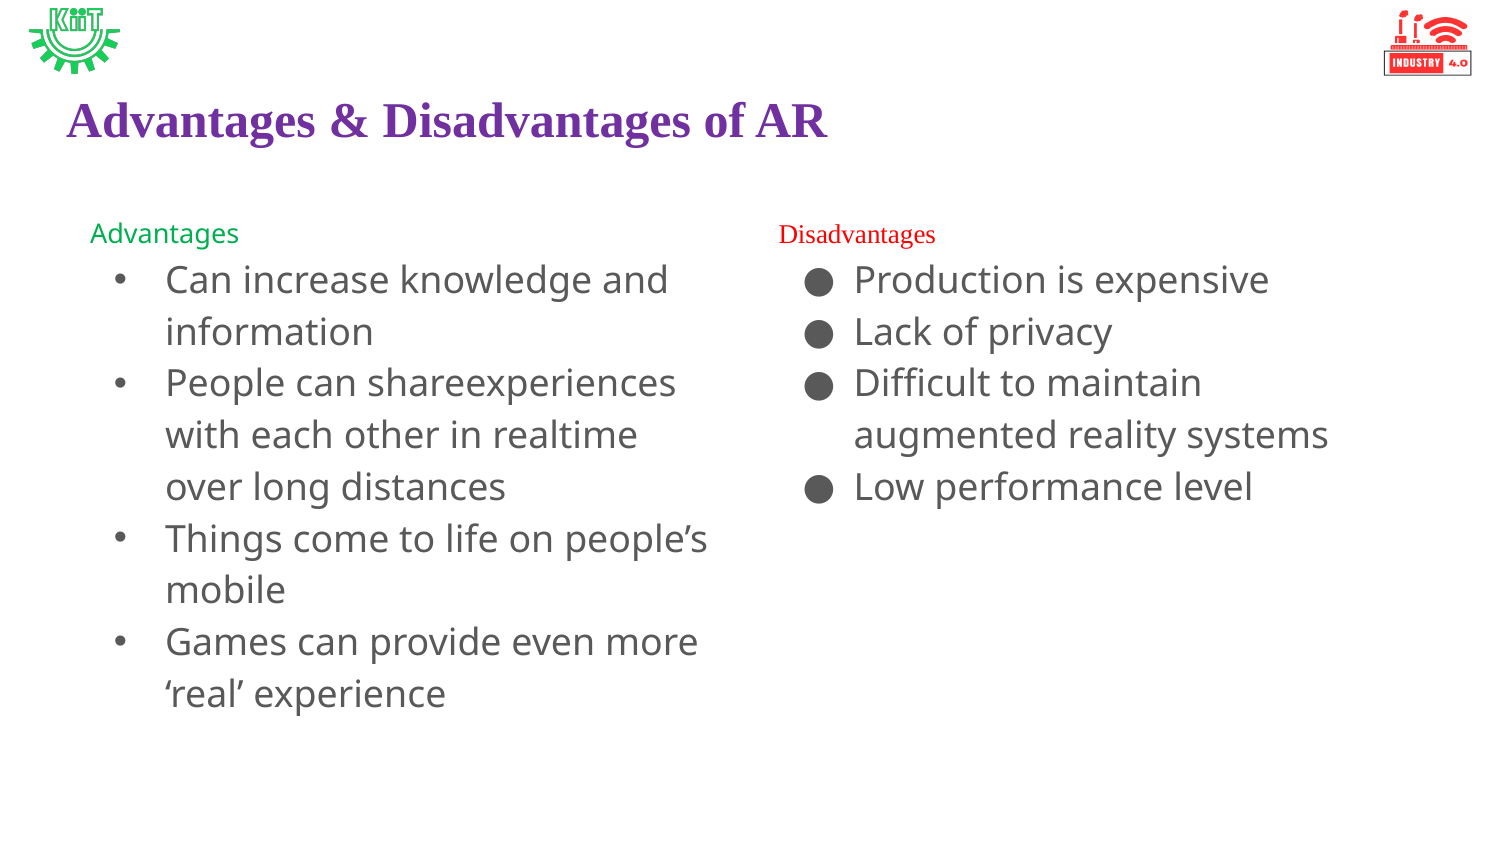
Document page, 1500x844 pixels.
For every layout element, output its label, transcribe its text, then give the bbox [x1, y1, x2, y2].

list Disadvantages Production is expensive Lack of privacy Difficult to maintain augmented reality systems Low performance level [763, 196, 1425, 754]
title Advantages & Disadvantages of AR [51, 72, 1449, 167]
picture [29, 8, 120, 74]
list Advantages Can increase knowledge and information People can shareexperiences with each other in realtime over long distances Things come to life on people’s mobile Games can provide even more ‘real’ experience [75, 196, 737, 754]
picture [1382, 8, 1473, 78]
